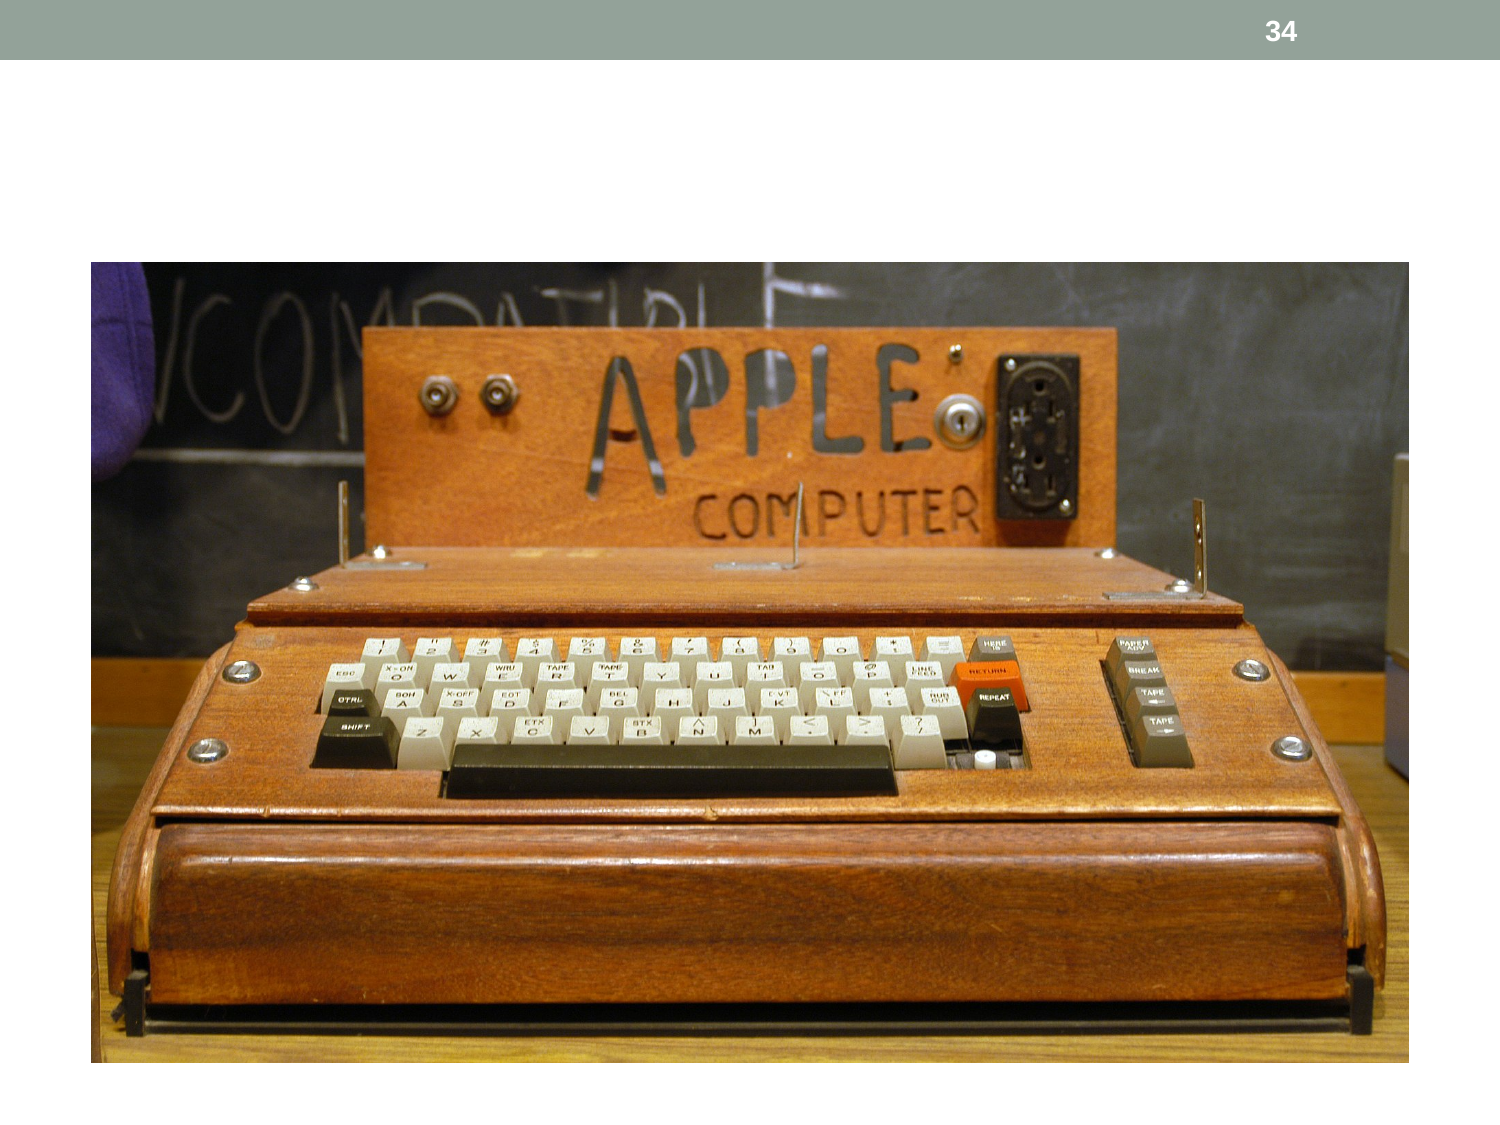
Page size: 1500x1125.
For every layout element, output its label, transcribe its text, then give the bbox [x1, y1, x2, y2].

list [91, 262, 1409, 1063]
slide_number 34 [1250, 3, 1425, 57]
